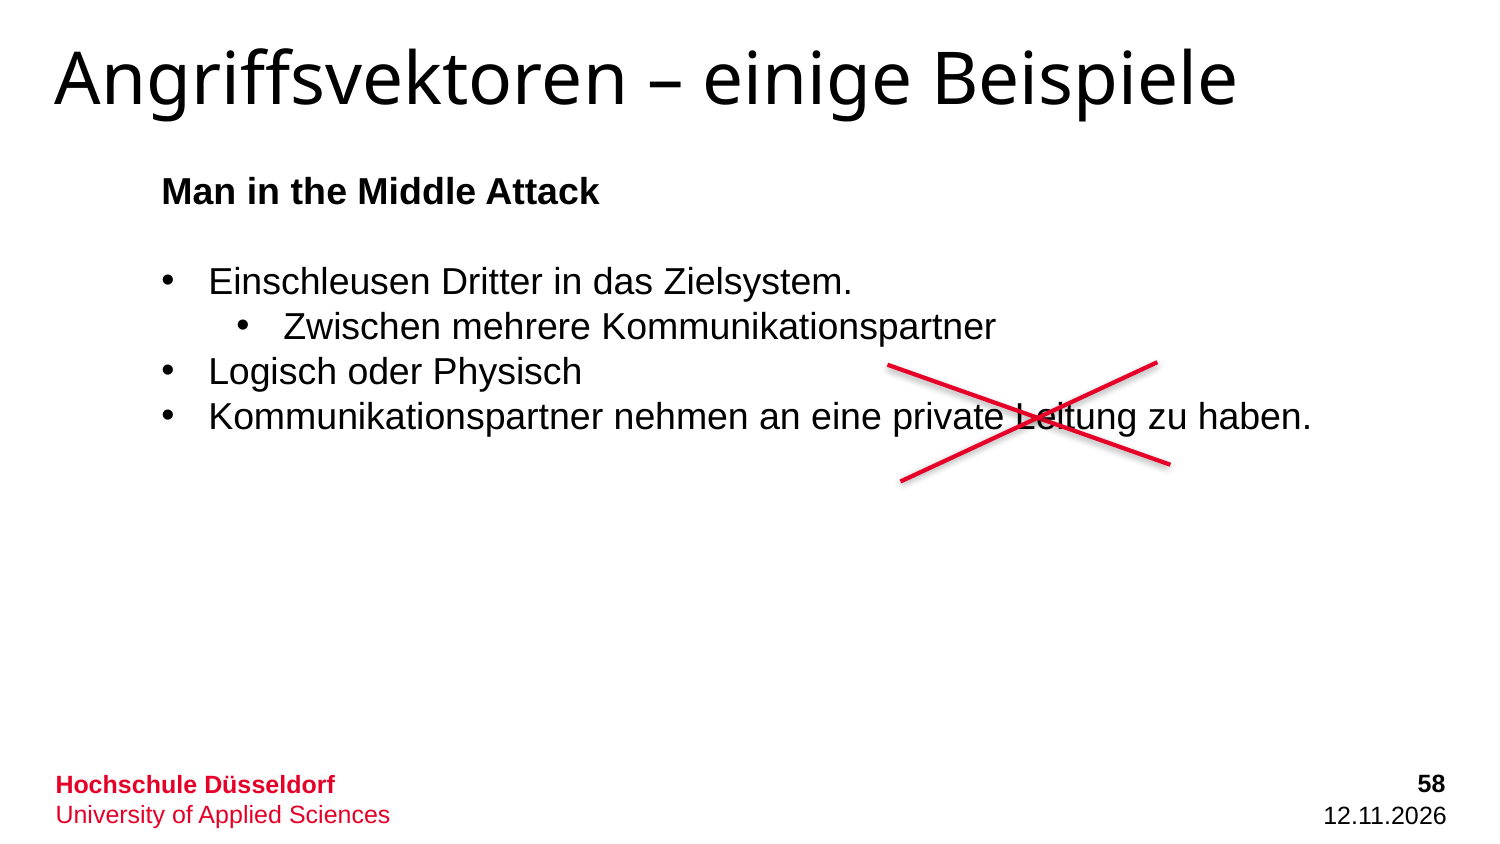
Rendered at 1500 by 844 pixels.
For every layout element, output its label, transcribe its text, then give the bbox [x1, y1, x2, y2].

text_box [887, 364, 896, 465]
slide_number 58 [1283, 759, 1461, 815]
text_box Man in the Middle Attack Einschleusen Dritter in das Zielsystem. Zwischen mehrere Kommunikationspartner Logisch oder Physisch Kommunikationspartner nehmen an eine private Leitung zu haben. [146, 159, 1418, 580]
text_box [900, 361, 1158, 482]
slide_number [1305, 785, 1463, 844]
title Angriffsvektoren – einige Beispiele [39, 24, 1461, 160]
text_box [1162, 364, 1171, 465]
